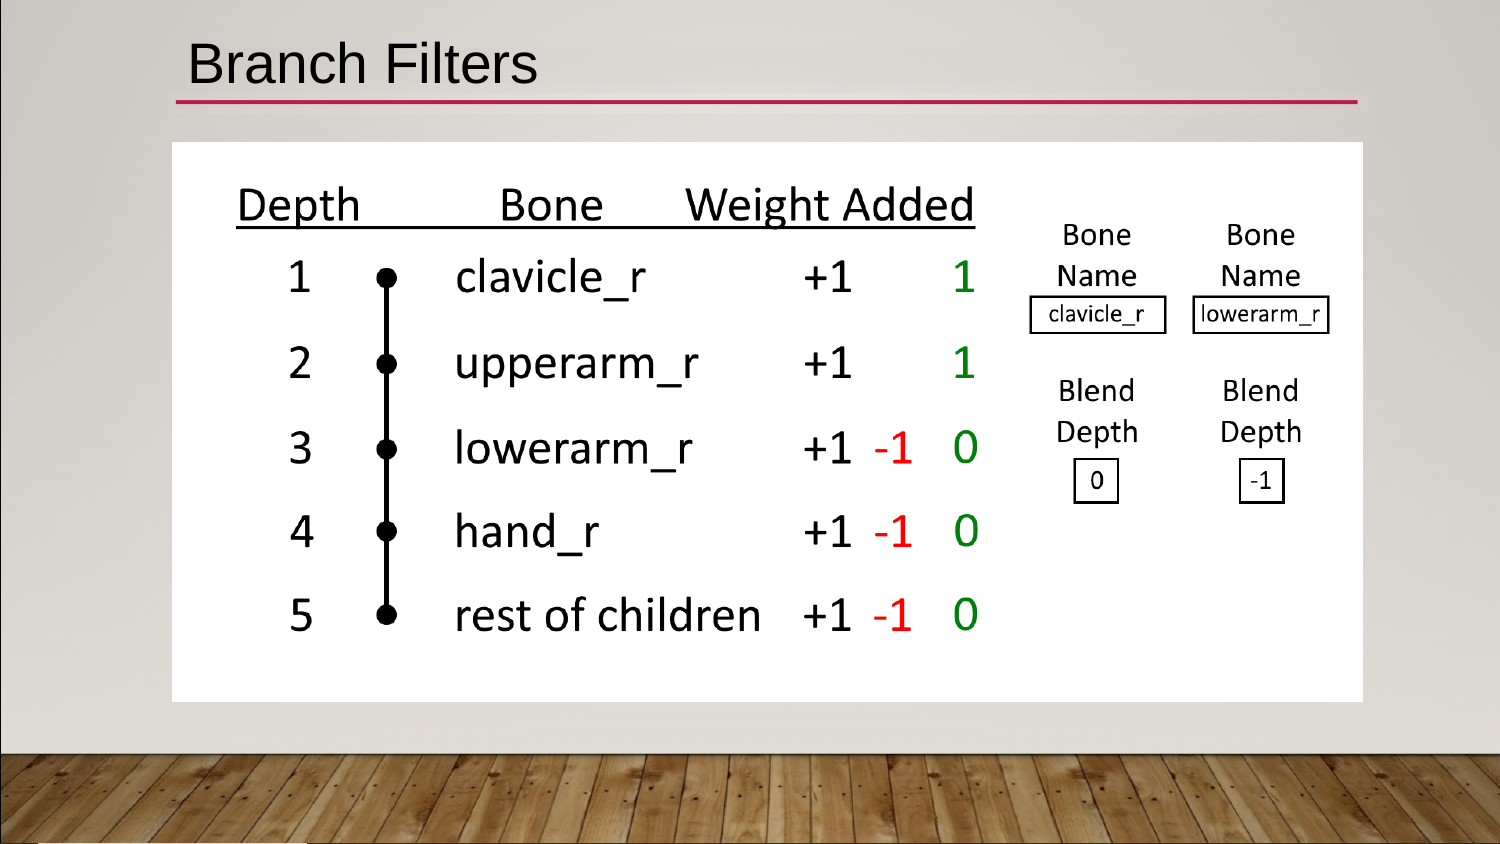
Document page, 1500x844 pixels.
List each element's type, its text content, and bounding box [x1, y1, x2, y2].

picture [0, 0, 1500, 844]
title Branch Filters [172, 17, 1363, 112]
